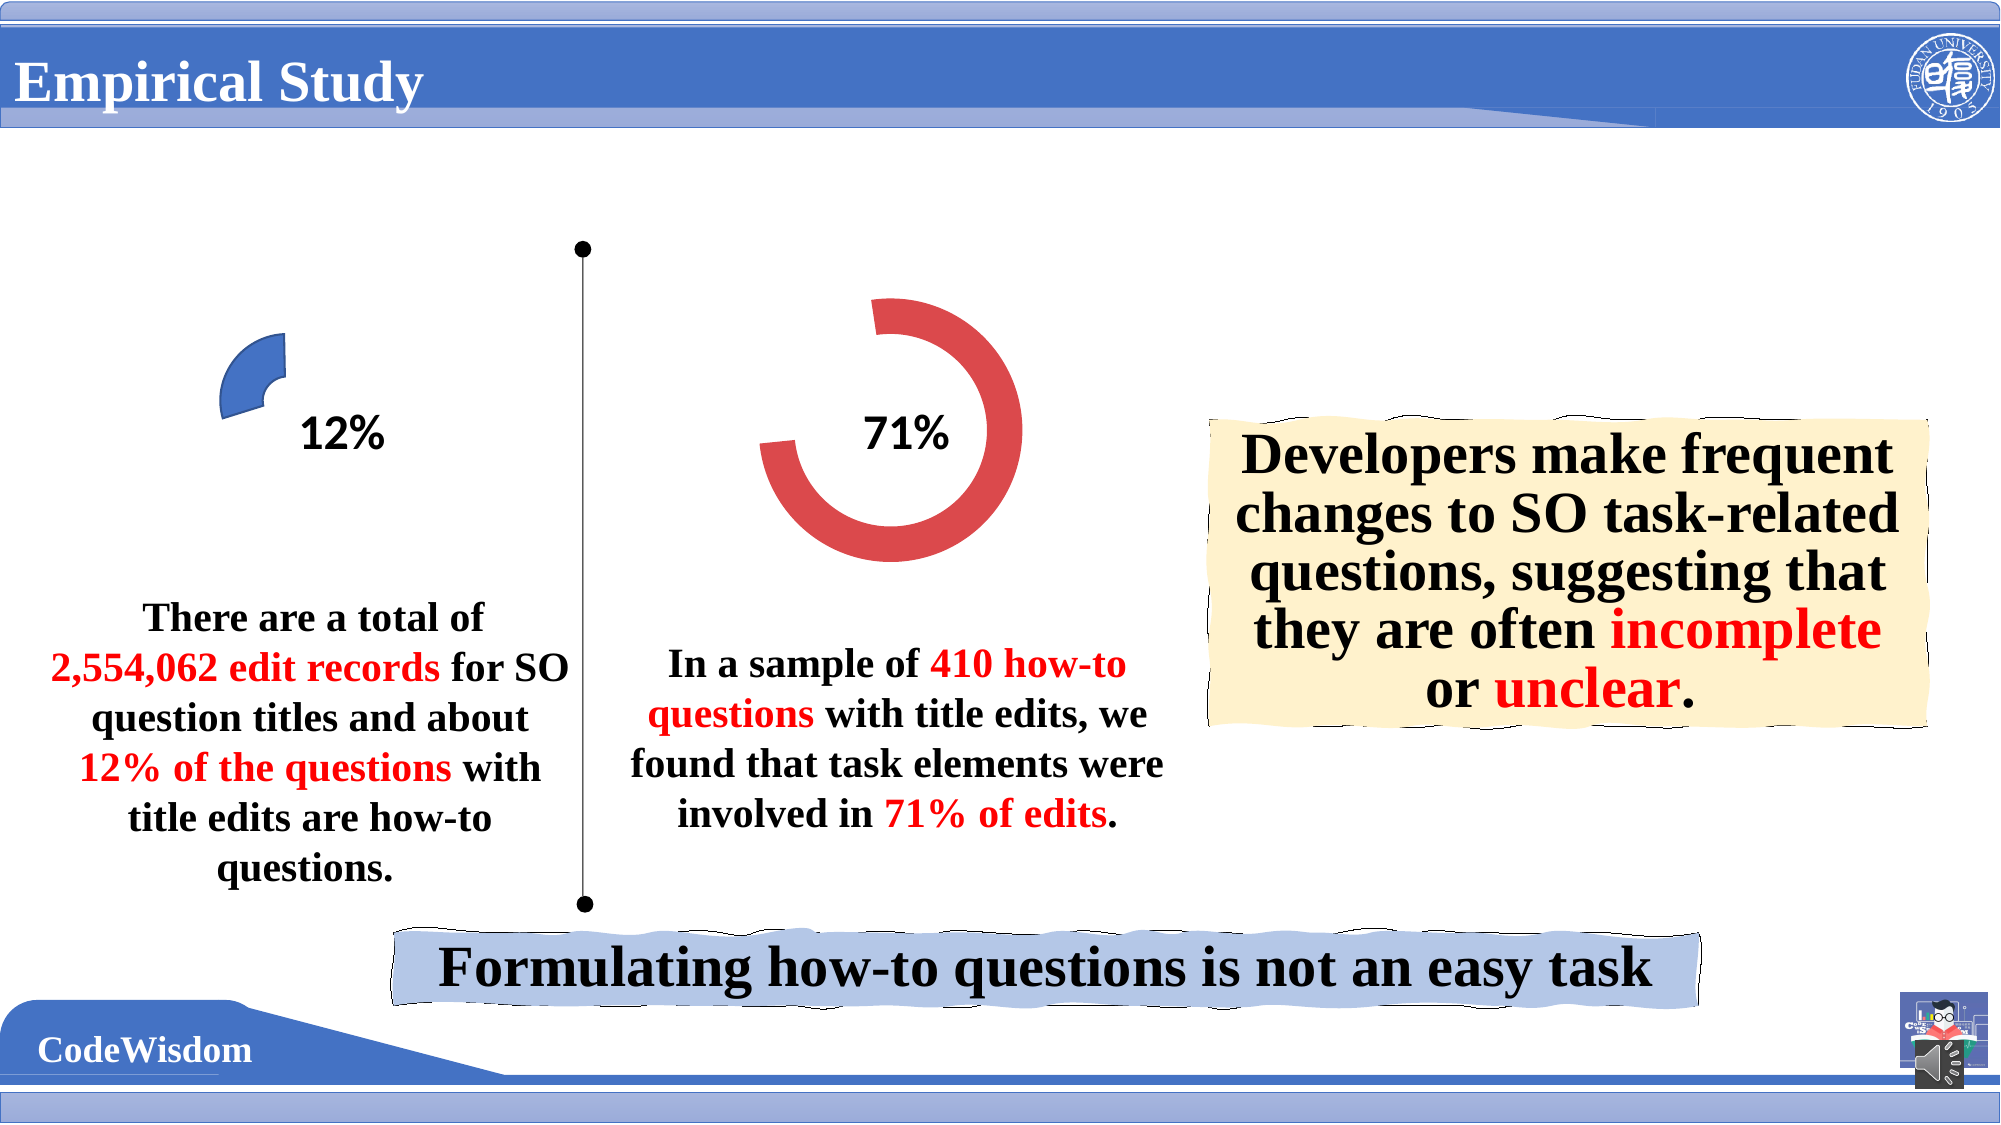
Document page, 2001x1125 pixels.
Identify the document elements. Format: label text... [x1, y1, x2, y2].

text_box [574, 240, 594, 913]
text_box 12% [283, 392, 413, 468]
text_box There are a total of 2,554,062 edit records for SO question titles and about 12% of the questions with title edits are how-to questions. [33, 582, 574, 898]
picture [1900, 992, 1988, 1090]
text_box Developers make frequent changes to SO task-related questions, suggesting that they are often incomplete or unclear. [1206, 415, 1930, 730]
picture [1906, 33, 1995, 122]
text_box 71% [848, 392, 978, 468]
text_box [759, 298, 1023, 562]
text_box Formulating how-to questions is not an easy task [390, 927, 1702, 1010]
text_box In a sample of 410 how-to questions with title edits, we found that task elements were involved in 71% of edits. [599, 628, 1196, 844]
text_box [219, 333, 286, 420]
text_box Empirical Study [0, 35, 986, 120]
